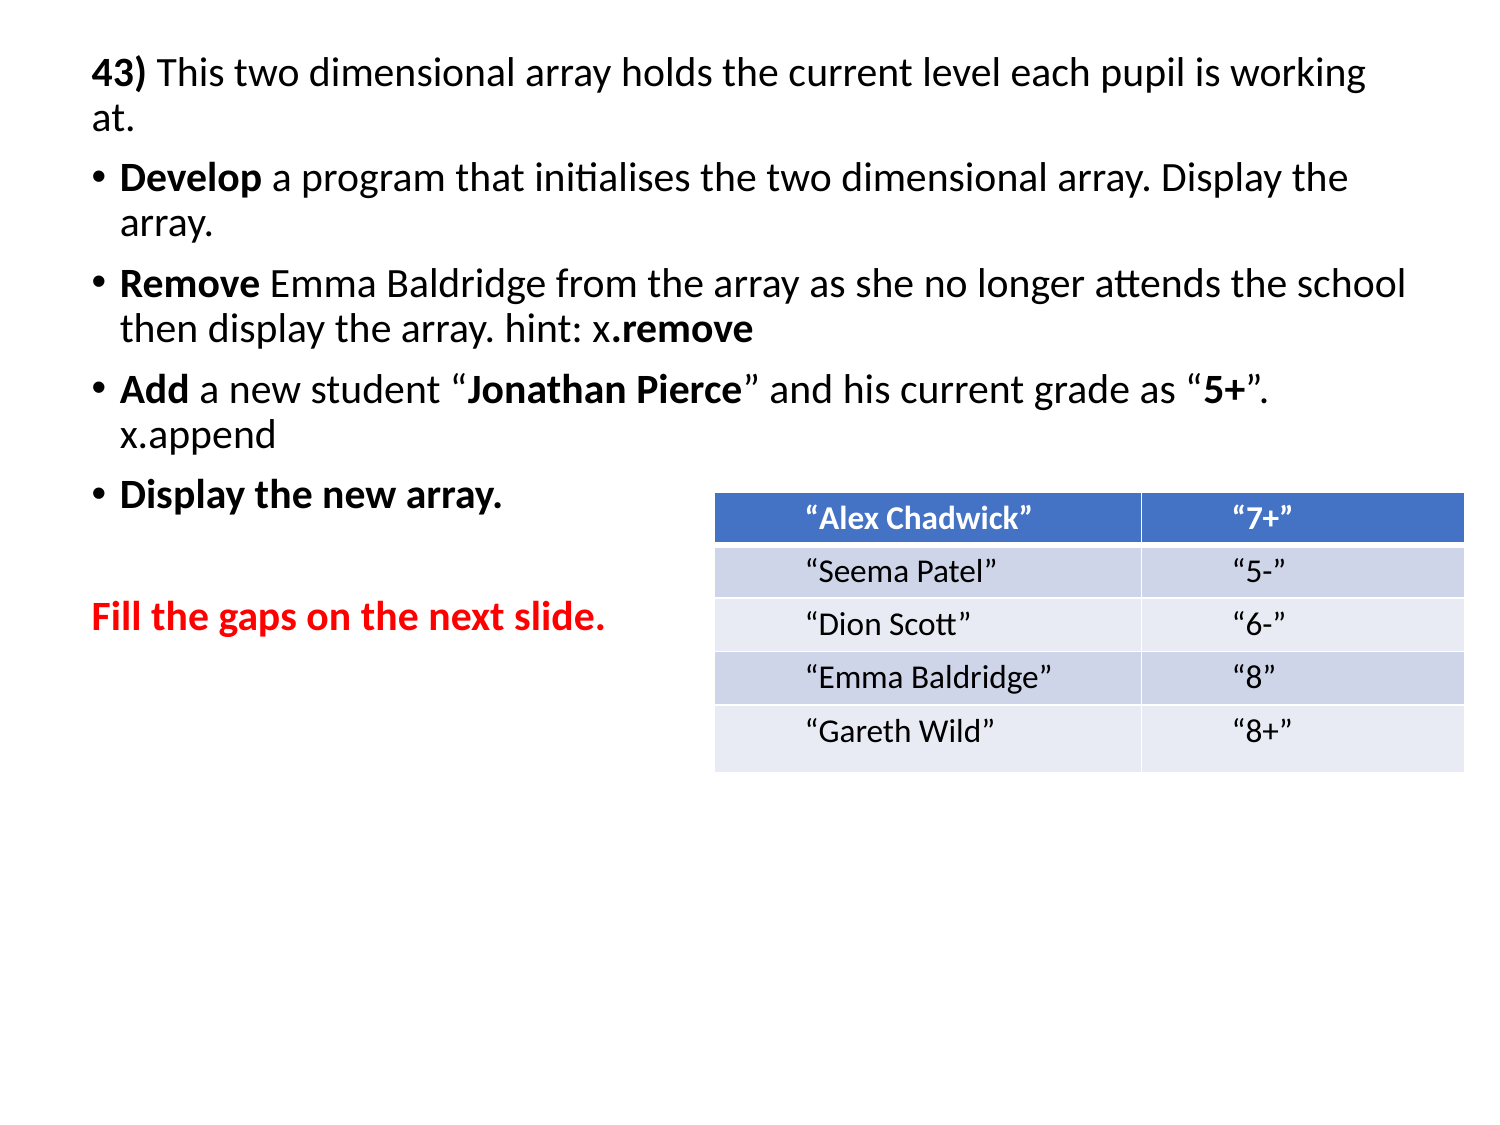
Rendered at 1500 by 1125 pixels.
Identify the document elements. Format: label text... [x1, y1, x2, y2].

table_cell “5-” [1142, 548, 1464, 597]
table_cell “Seema Patel” [715, 548, 1141, 597]
table_cell “6-” [1142, 599, 1464, 651]
table_cell “8” [1142, 652, 1464, 704]
table_cell “Dion Scott” [715, 599, 1141, 651]
table_header “Alex Chadwick” [715, 493, 1141, 542]
table_cell “Gareth Wild” [715, 706, 1141, 772]
table_header “7+” [1142, 493, 1464, 542]
table_cell “8+” [1142, 706, 1464, 772]
table_cell “Emma Baldridge” [715, 652, 1141, 704]
list 43) This two dimensional array holds the current level each pupil is working at. Develop a program that initialises the two dimensional array. Display the array. Remove Emma Baldridge from the array as she no longer attends the school then display the array. hint: x.remove Add a new student “Jonathan Pierce” and his current grade as “5+”. x.append Display the new array. Fill the gaps on the next slide. [76, 42, 1427, 786]
